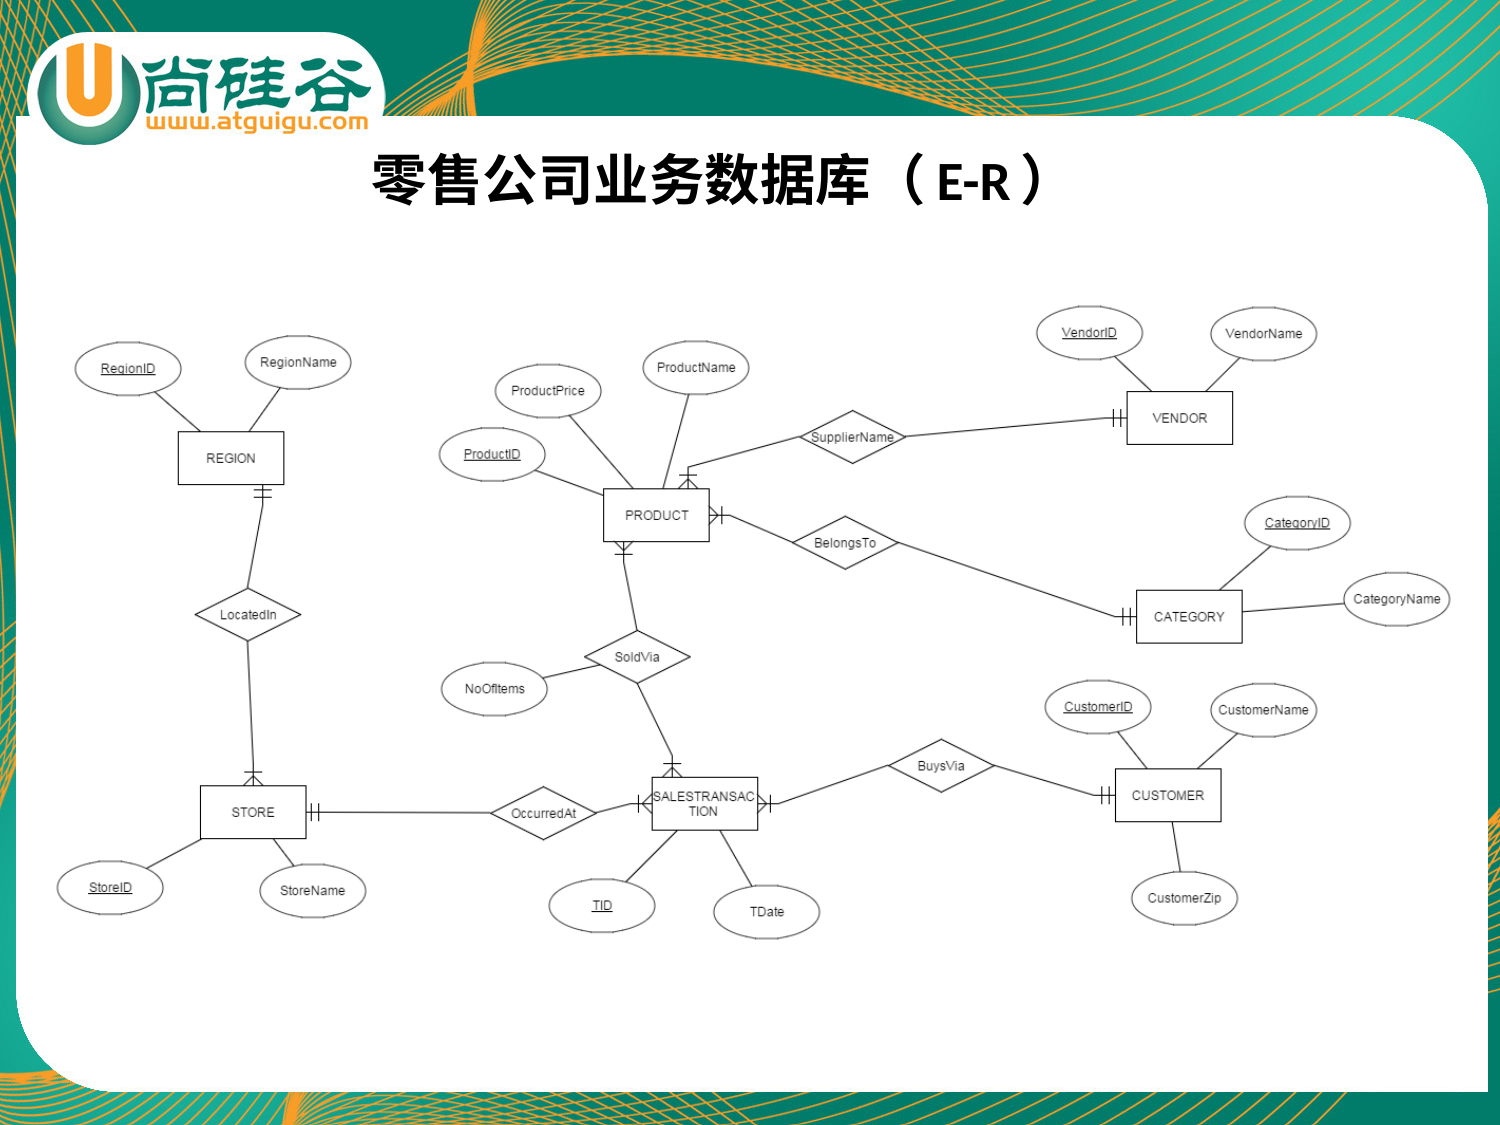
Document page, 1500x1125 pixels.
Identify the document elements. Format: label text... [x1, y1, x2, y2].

title 零售公司业务数据库（E-R） [312, 137, 1136, 220]
picture [0, 0, 1500, 1125]
